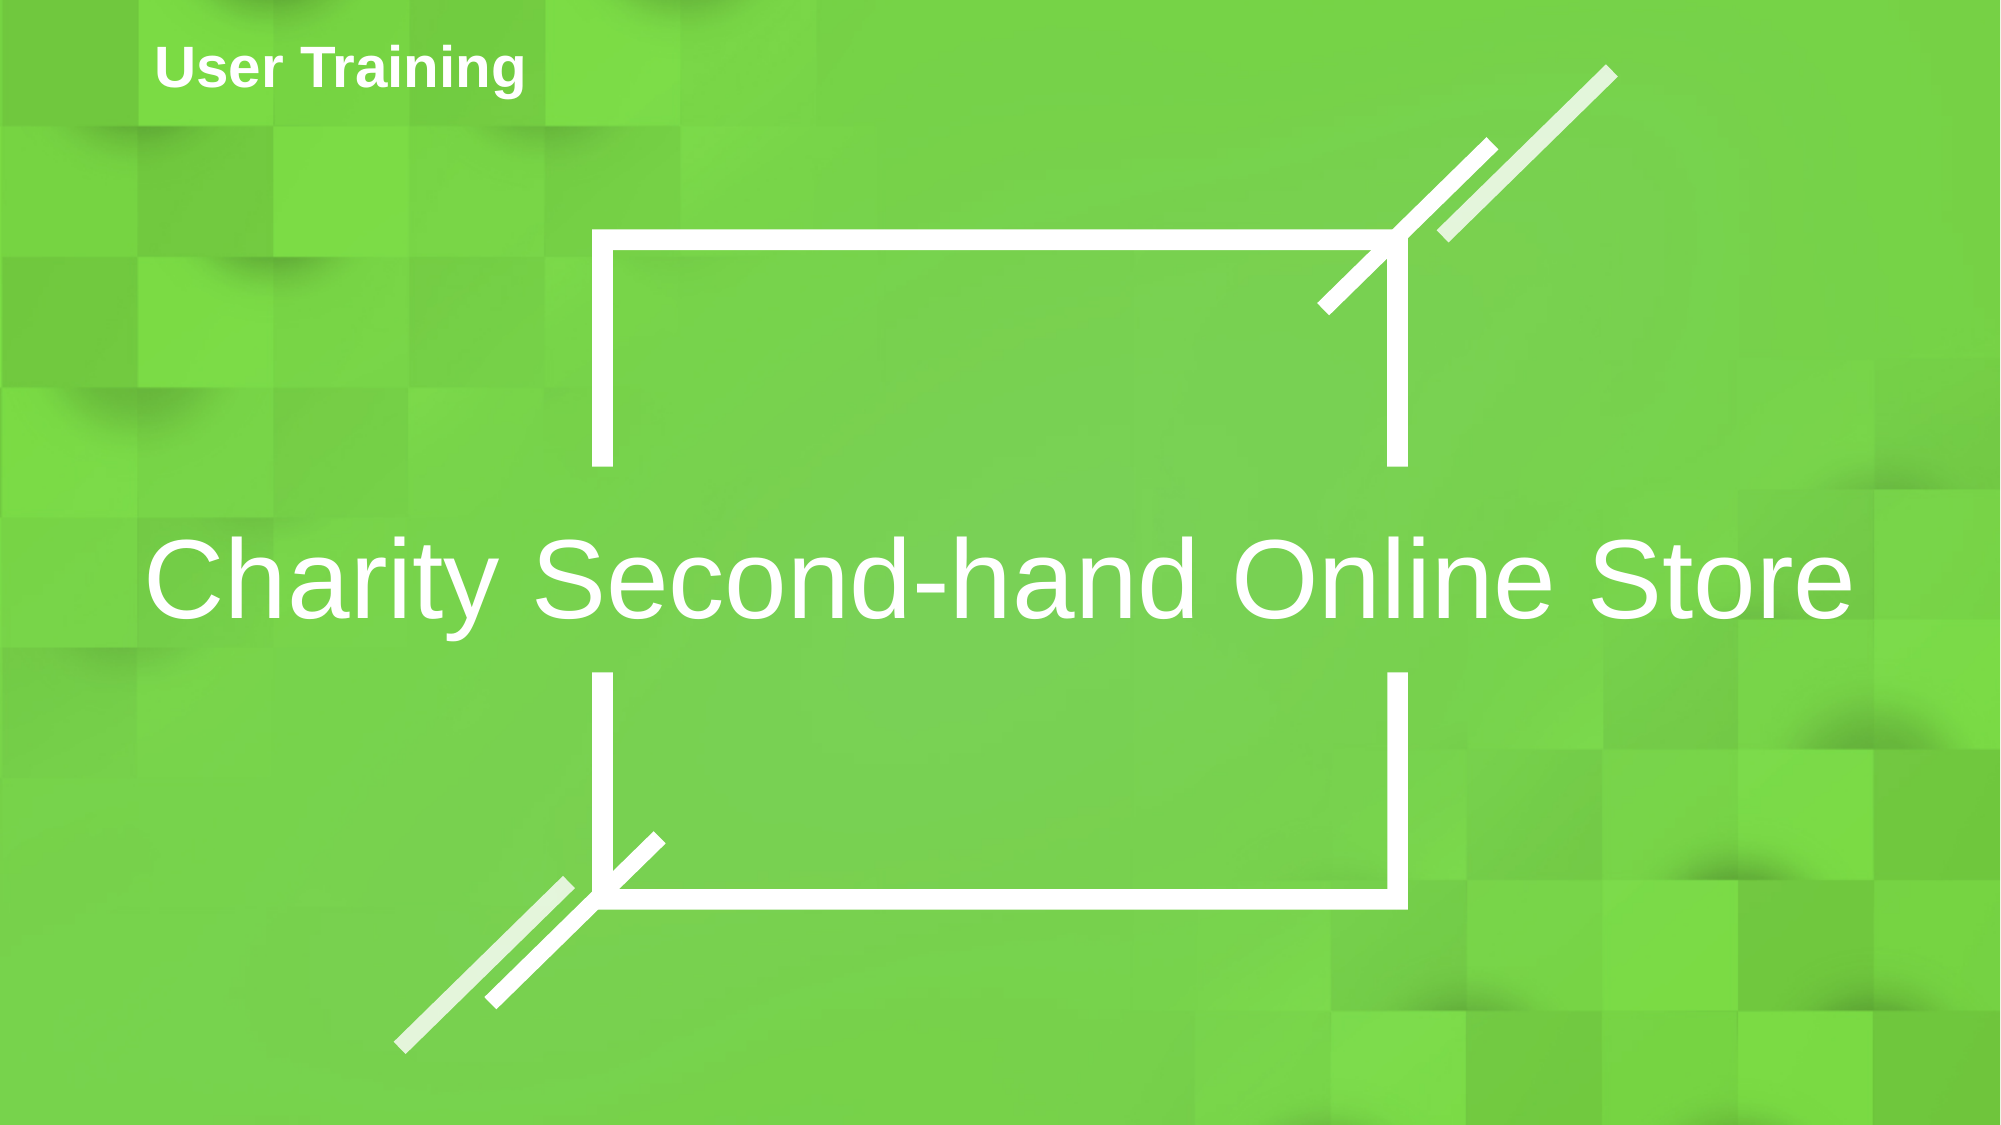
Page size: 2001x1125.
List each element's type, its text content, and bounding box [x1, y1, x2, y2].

text_box User Training [0, 21, 757, 107]
text_box Charity Second-hand Online Store [1646, 498, 2000, 648]
picture [0, 0, 2001, 1125]
text_box Charity Second-hand Online Store [0, 498, 365, 648]
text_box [365, 144, 1646, 974]
